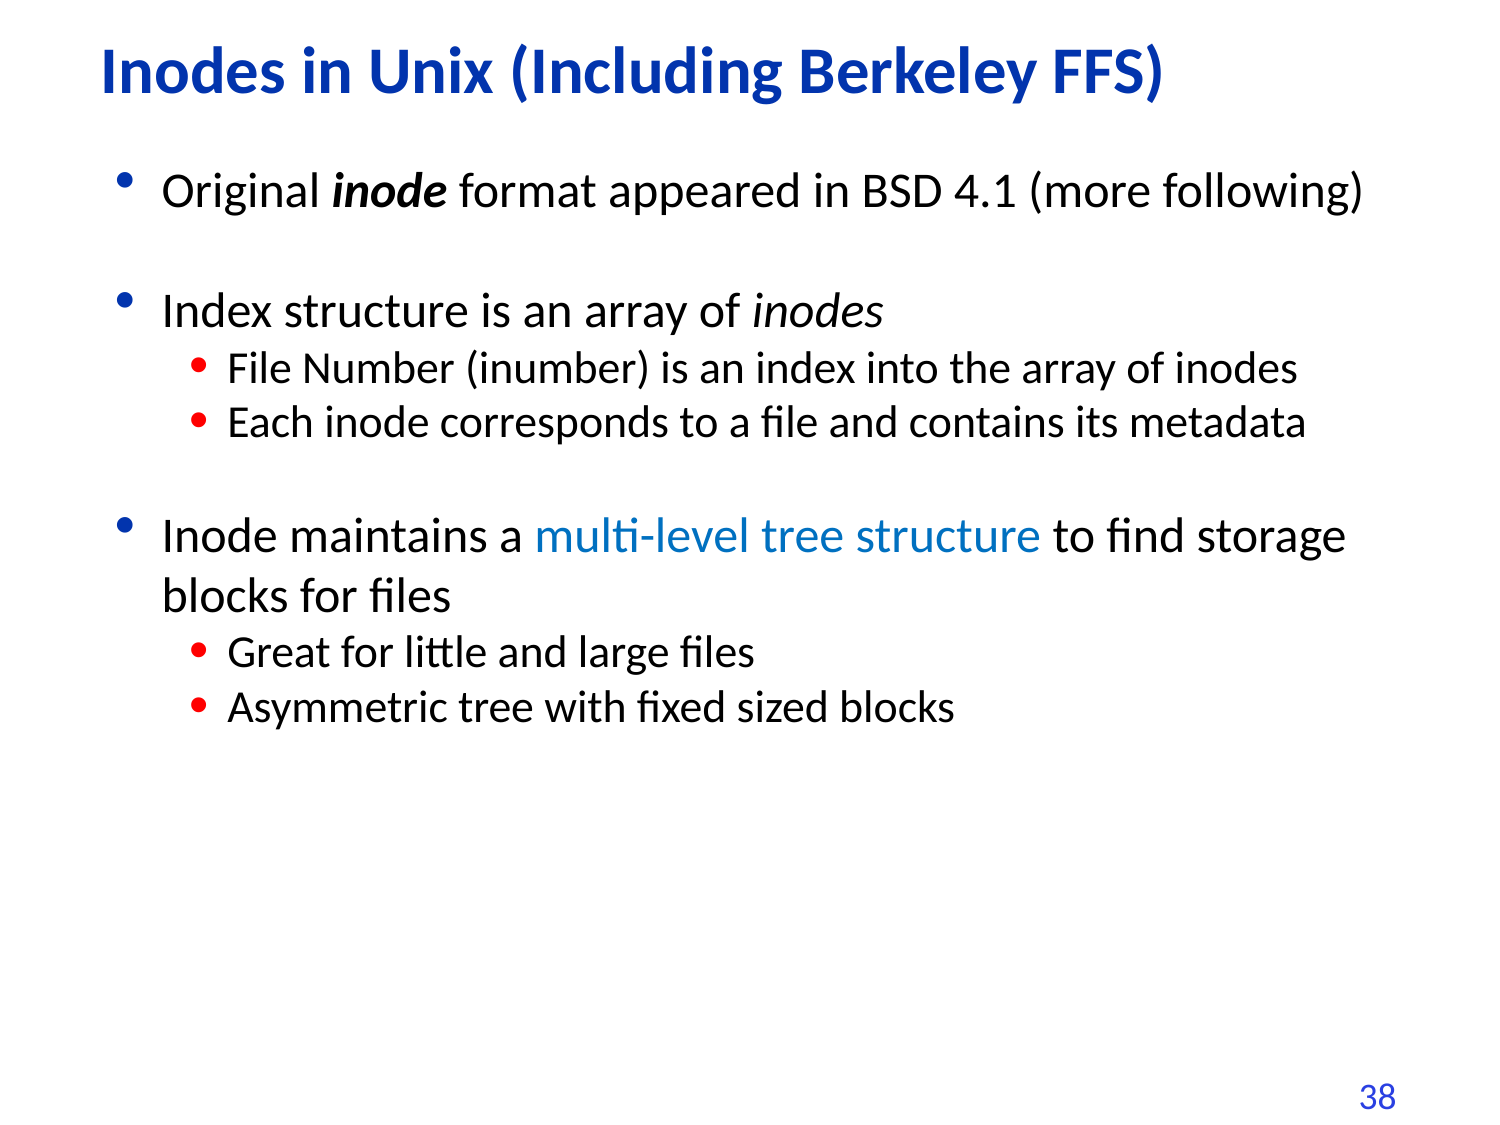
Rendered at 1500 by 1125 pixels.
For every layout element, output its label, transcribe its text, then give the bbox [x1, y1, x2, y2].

list Original inode format appeared in BSD 4.1 (more following) Index structure is an array of inodes File Number (inumber) is an index into the array of inodes Each inode corresponds to a file and contains its metadata Inode maintains a multi-level tree structure to find storage blocks for files Great for little and large files Asymmetric tree with fixed sized blocks [99, 149, 1400, 988]
title Inodes in Unix (Including Berkeley FFS) [85, 28, 1261, 117]
